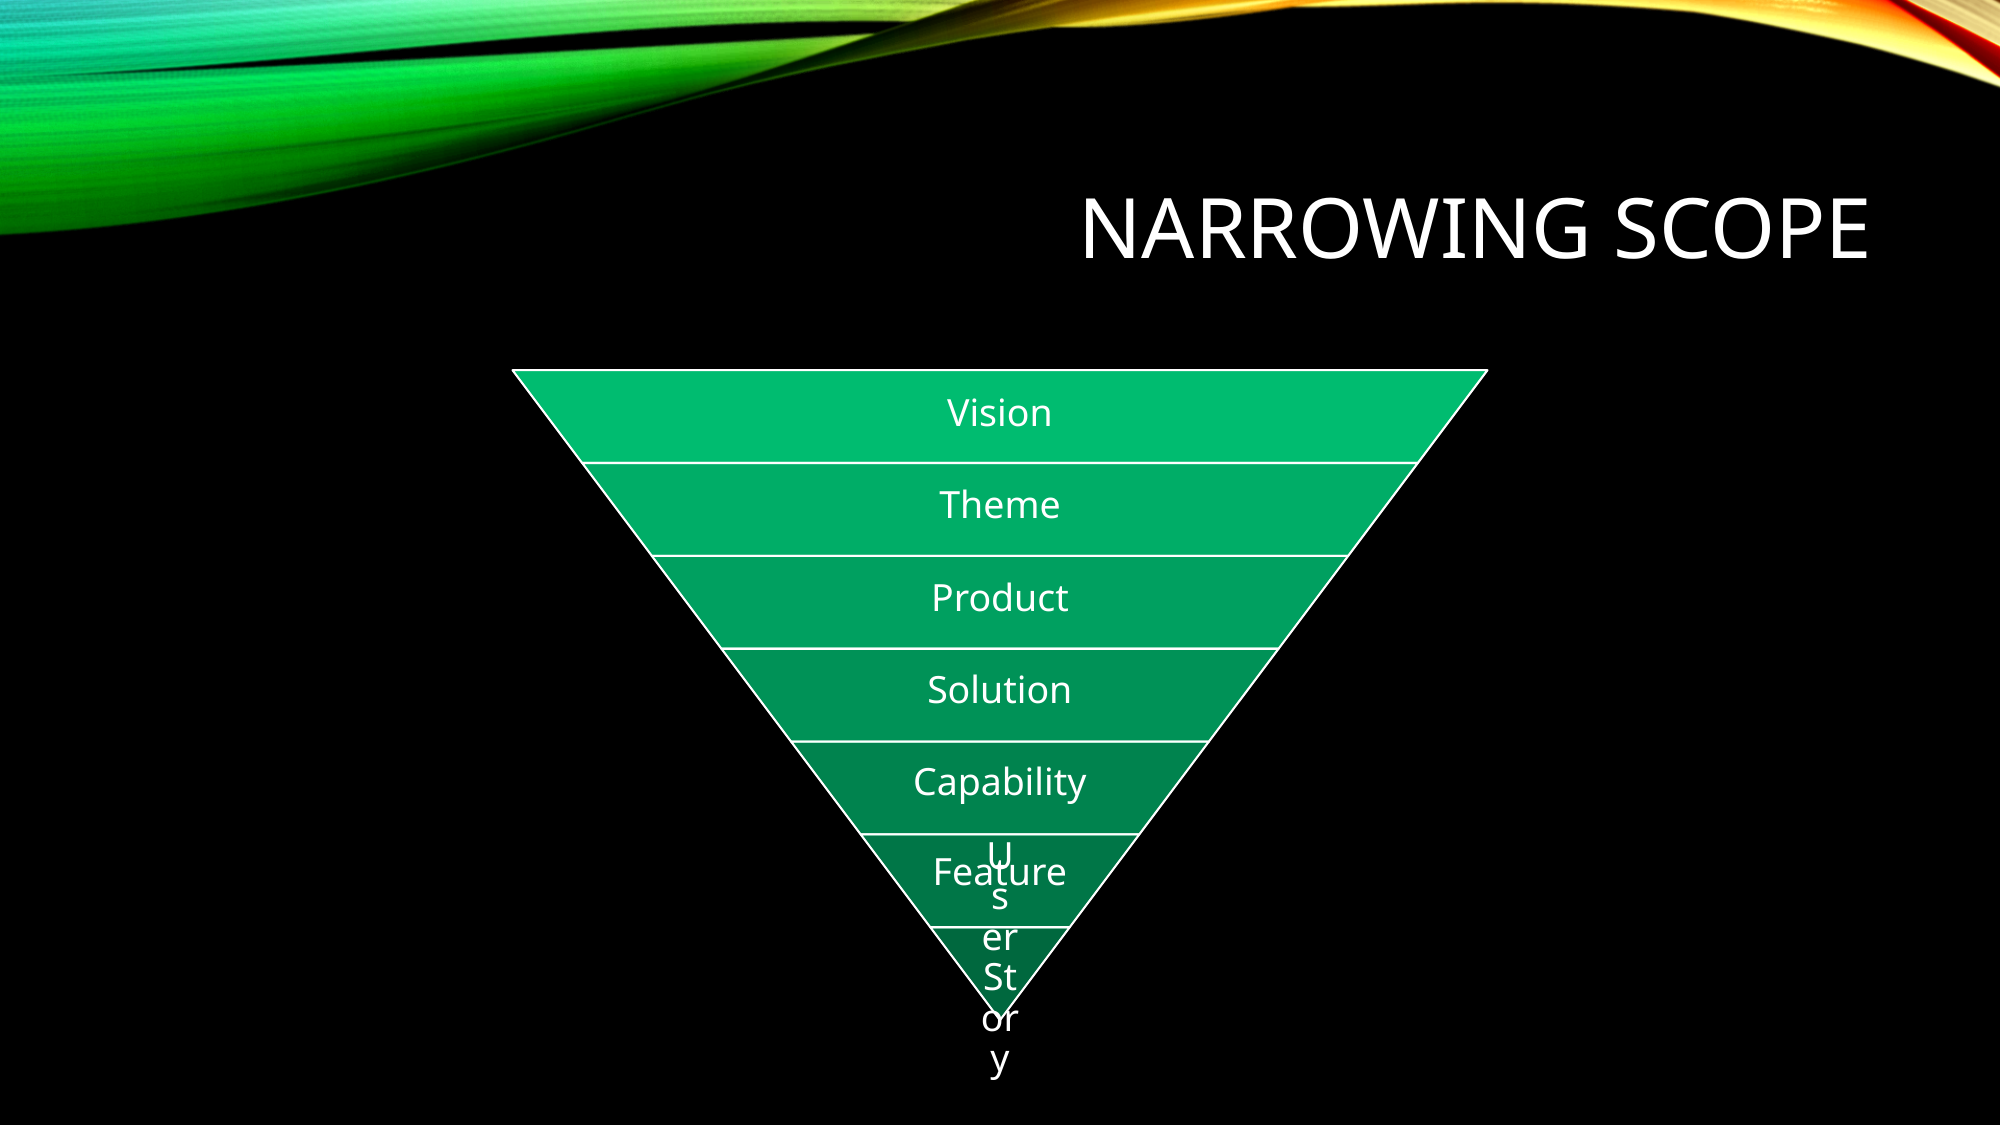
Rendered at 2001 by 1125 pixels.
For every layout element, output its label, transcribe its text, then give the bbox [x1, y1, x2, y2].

title Narrowing scope [474, 125, 1888, 338]
picture [0, 0, 2000, 237]
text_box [512, 369, 1488, 1021]
